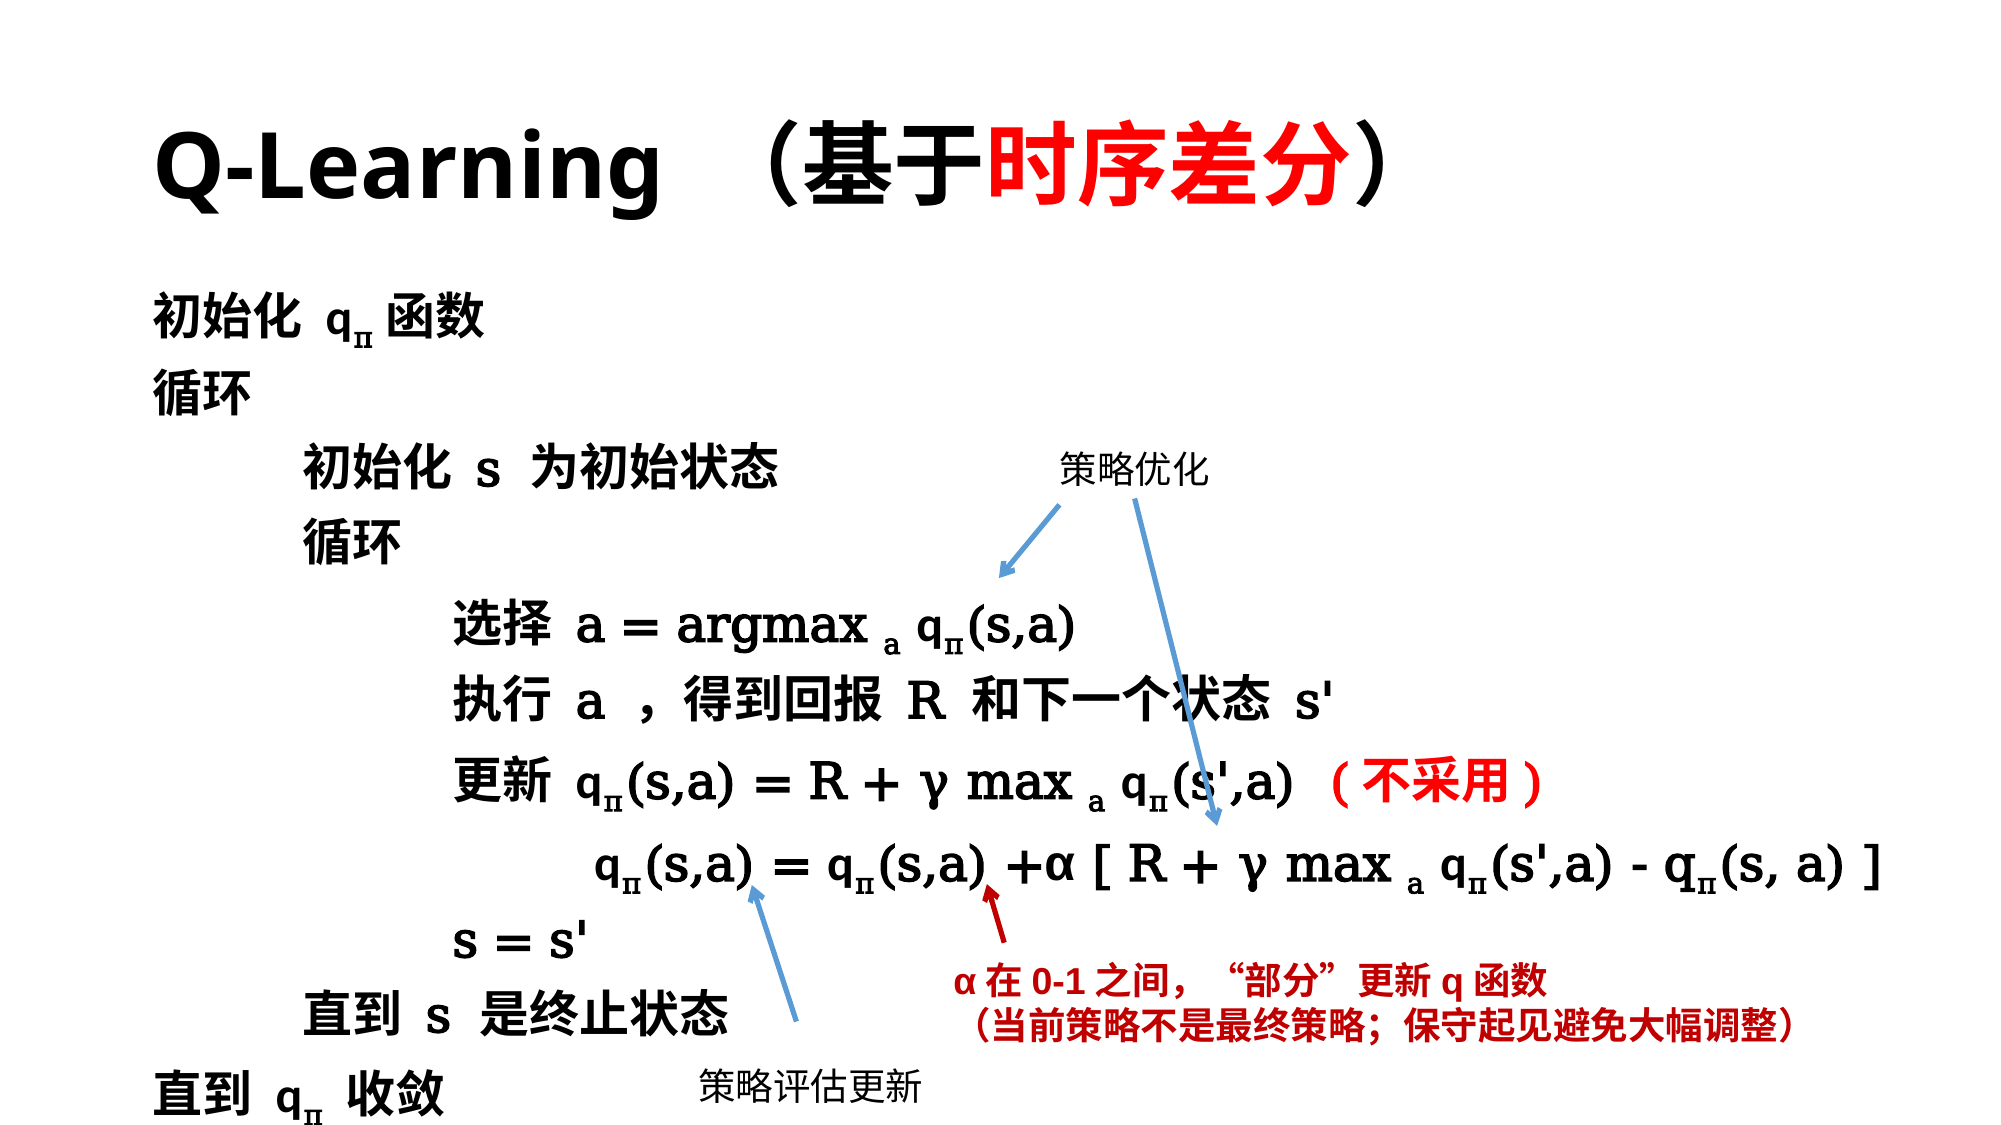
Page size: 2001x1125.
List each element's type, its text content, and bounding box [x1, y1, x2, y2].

text_box 策略优化 [1044, 438, 1225, 499]
title Q-Learning （基于时序差分） [137, 59, 1863, 278]
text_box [1134, 500, 1218, 826]
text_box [998, 504, 1060, 579]
text_box 策略评估更新 [683, 1055, 939, 1116]
text_box α在0-1之间，“部分”更新q函数 （当前策略不是最终策略；保守起见避免大幅调整） [938, 949, 1894, 1055]
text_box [751, 884, 797, 1022]
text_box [986, 884, 1005, 943]
text_box 初始化 qπ函数 循环 初始化 s 为初始状态 循环 选择 a = argmax a qπ(s,a) 执行 a ，得到回报 R 和下一个状态 s' 更新 qπ(s,a) = R + γ max a qπ(s',a) (不采用) qπ(s,a) = qπ(s,a) +α [ R + γ max a qπ(s',a) - qπ(s, a) ] s = s' 直到 s 是终止状态 直到 qπ 收敛 [137, 278, 1969, 992]
